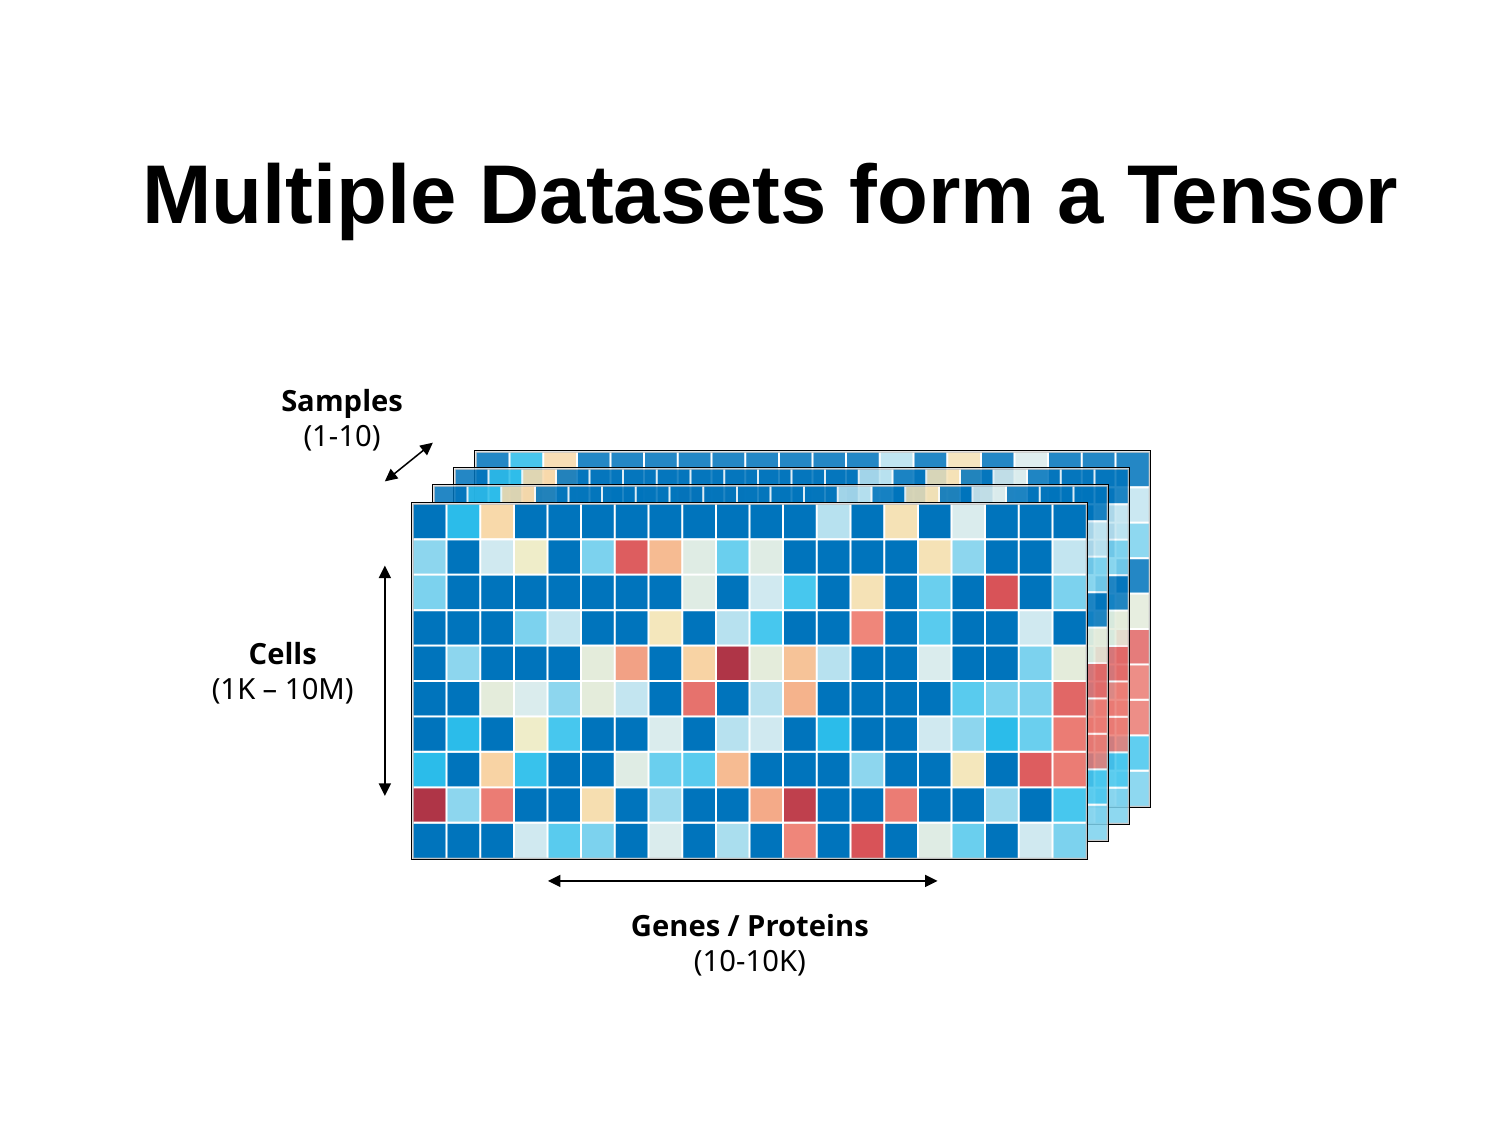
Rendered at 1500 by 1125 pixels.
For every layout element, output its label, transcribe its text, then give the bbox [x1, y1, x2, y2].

text_box Genes / Proteins (10-10K) [607, 900, 893, 985]
text_box Cells (1K – 10M) [171, 627, 380, 713]
text_box Cells (1K – 10M) [390, 627, 395, 713]
picture [411, 449, 1151, 860]
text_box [384, 442, 434, 482]
text_box Multiple Datasets form a Tensor [71, 125, 1470, 251]
text_box Samples (1-10) [230, 374, 454, 460]
